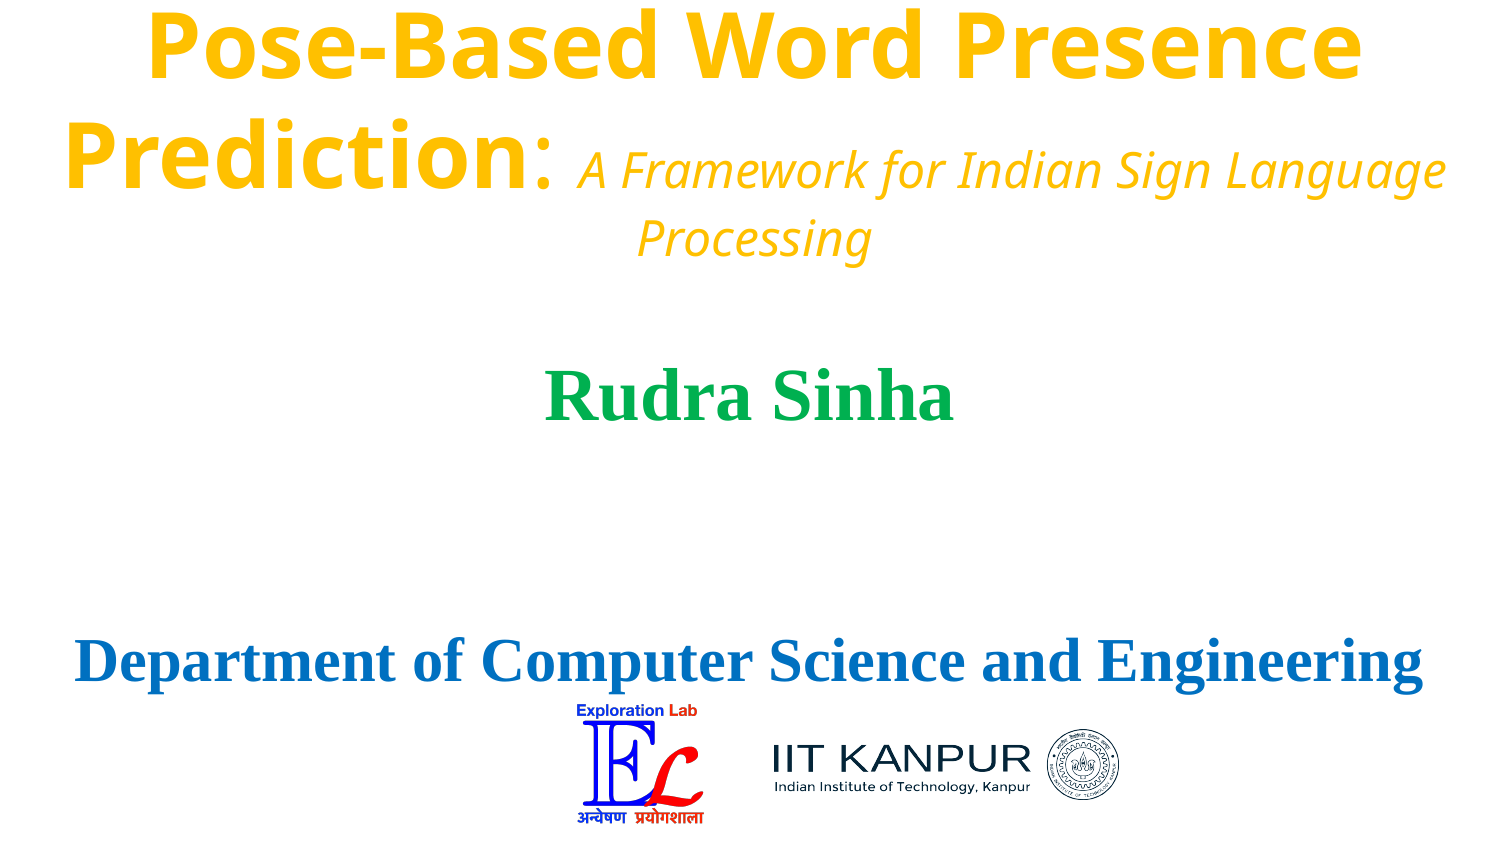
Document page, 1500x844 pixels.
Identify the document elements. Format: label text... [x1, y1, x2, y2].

title Pose-Based Word Presence Prediction: A Framework for Indian Sign Language Processing [0, 21, 1500, 282]
picture [553, 695, 726, 834]
subtitle Rudra Sinha [51, 330, 1449, 461]
picture [774, 729, 1119, 800]
text_box Department of Computer Science and Engineering [22, 611, 1478, 702]
